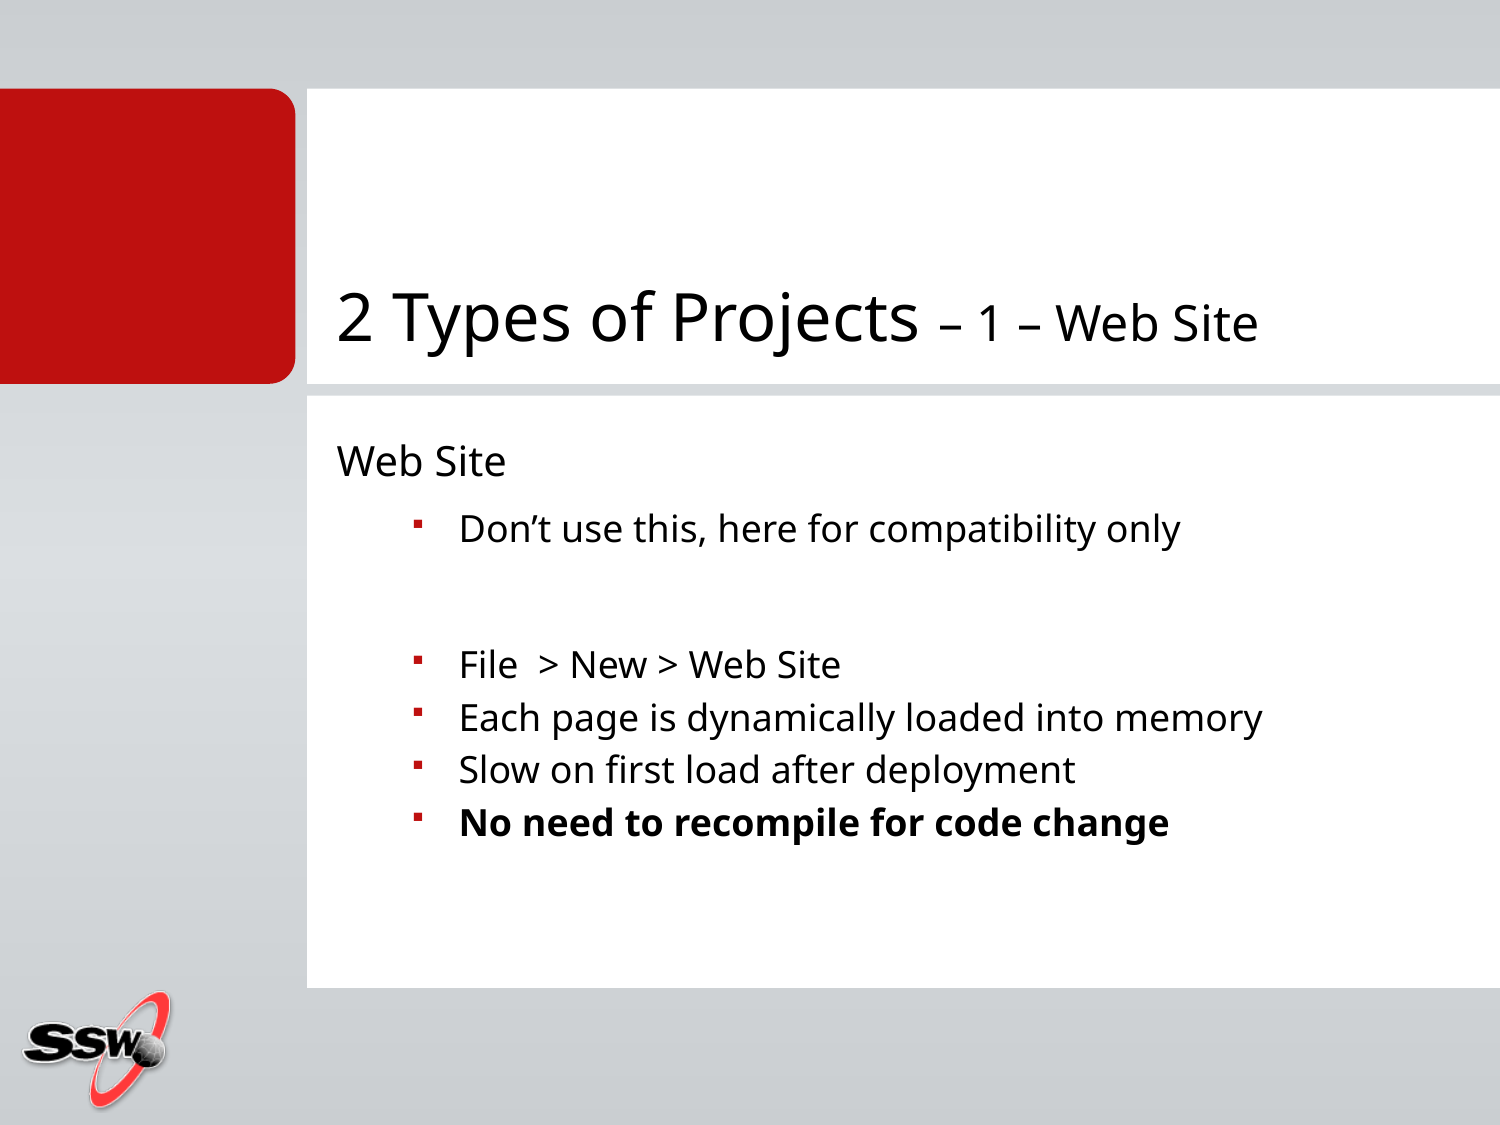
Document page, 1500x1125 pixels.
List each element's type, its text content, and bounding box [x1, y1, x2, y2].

picture [14, 986, 178, 1113]
title 2 Types of Projects – 1 – Web Site [306, 88, 1500, 385]
list Web Site Don’t use this, here for compatibility only File > New > Web Site Each page is dynamically loaded into memory Slow on first load after deployment No need to recompile for code change [306, 395, 1500, 987]
